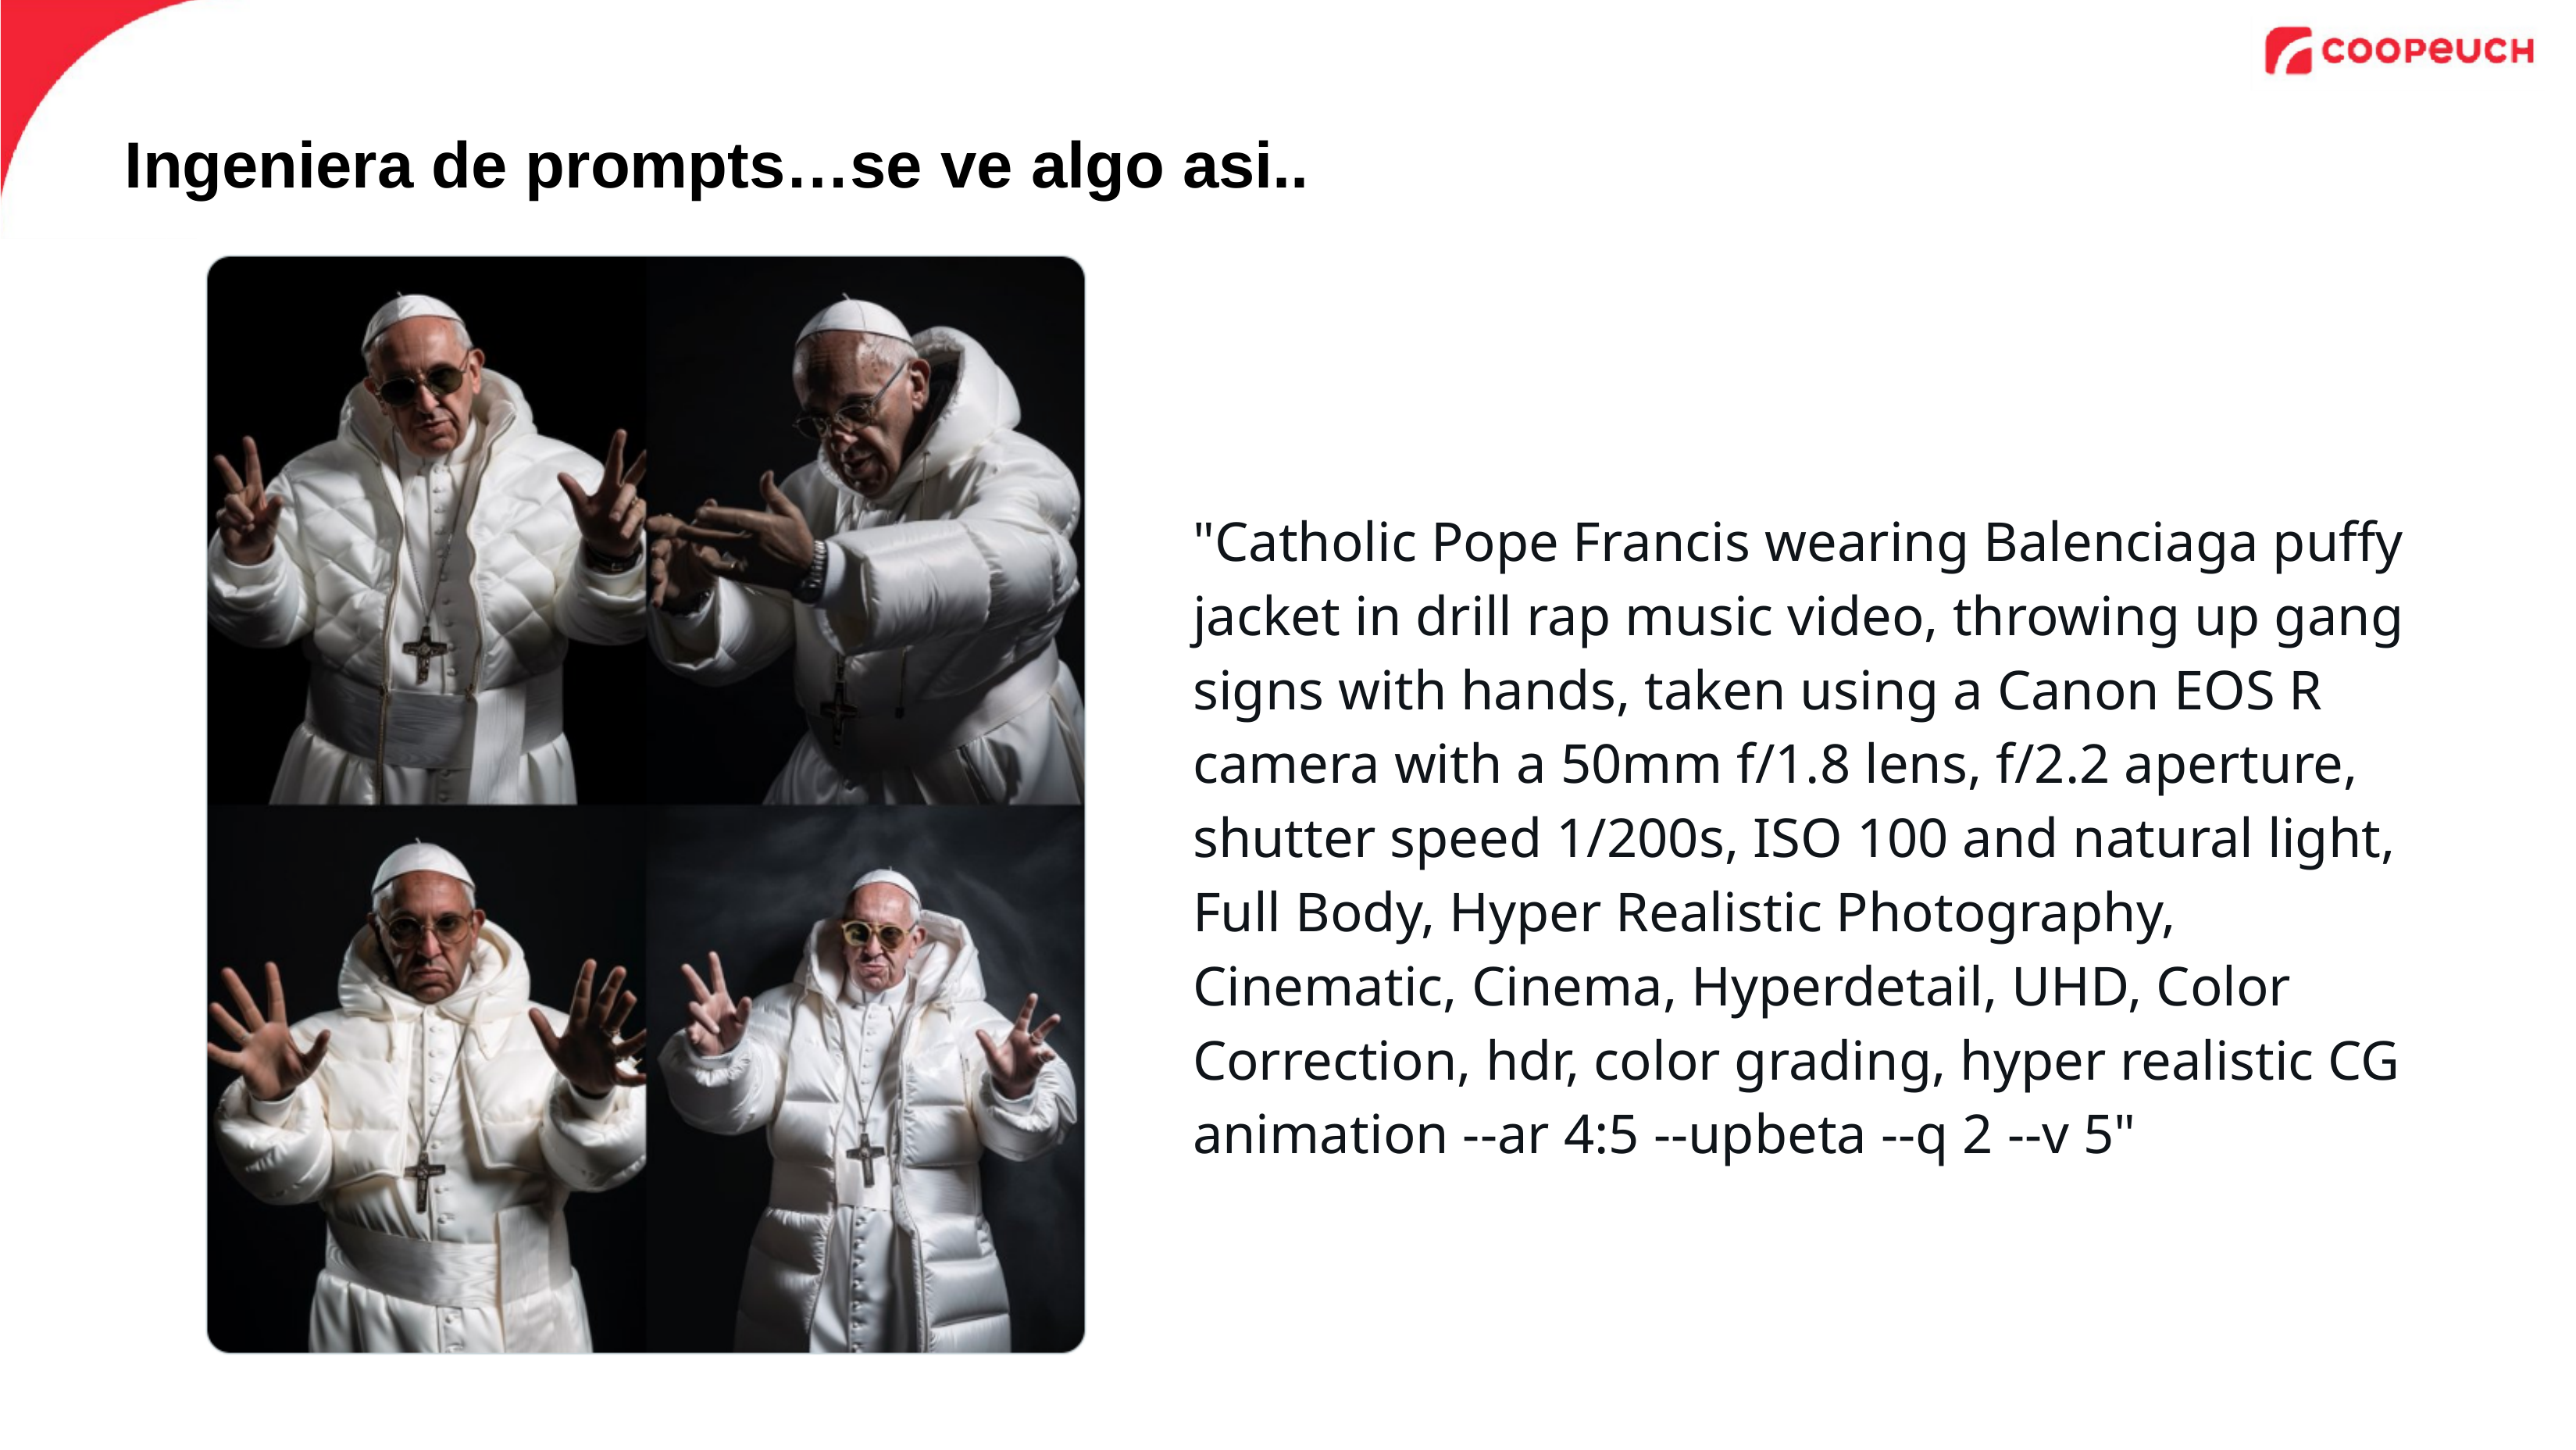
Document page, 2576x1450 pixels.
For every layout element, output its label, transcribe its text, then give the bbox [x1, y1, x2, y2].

picture [0, 0, 1110, 1384]
text_box Ingeniera de prompts…se ve algo asi.. [253, 99, 2015, 215]
picture [2250, 16, 2545, 92]
text_box "Catholic Pope Francis wearing Balenciaga puffy jacket in drill rap music video, throwing up gang signs with hands, taken using a Canon EOS R camera with a 50mm f/1.8 lens, f/2.2 aperture, shutter speed 1/200s, ISO 100 and natural light, Full Body, Hyper Realistic Photography, Cinematic, Cinema, Hyperdetail, UHD, Color Correction, hdr, color grading, hyper realistic CG animation --ar 4:5 --upbeta --q 2 --v 5" [1181, 348, 2432, 1212]
